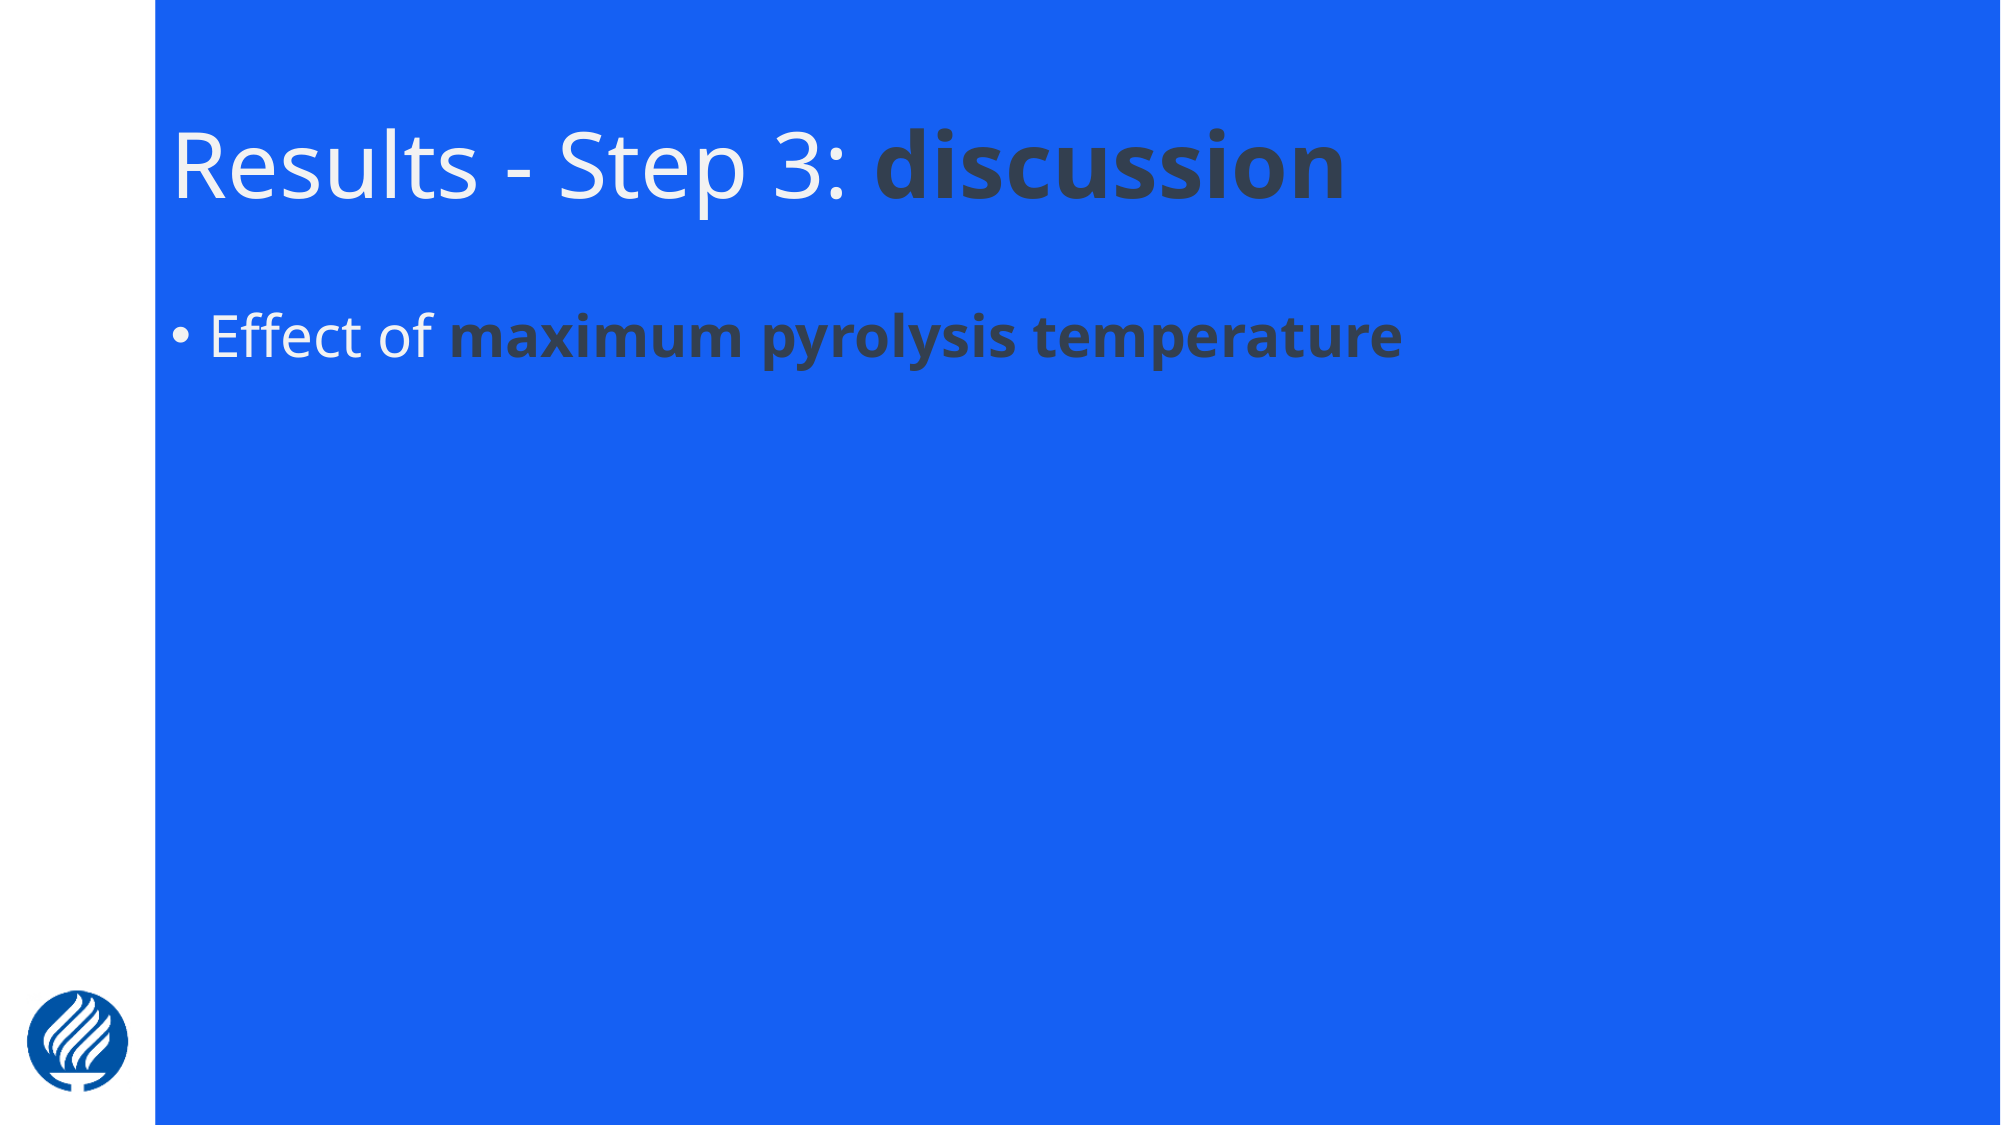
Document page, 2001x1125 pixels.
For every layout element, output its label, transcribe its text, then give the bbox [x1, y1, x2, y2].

list Effect of maximum pyrolysis temperature [155, 299, 2000, 384]
title Results - Step 3: discussion [155, 59, 2000, 278]
picture [0, 0, 2001, 1125]
